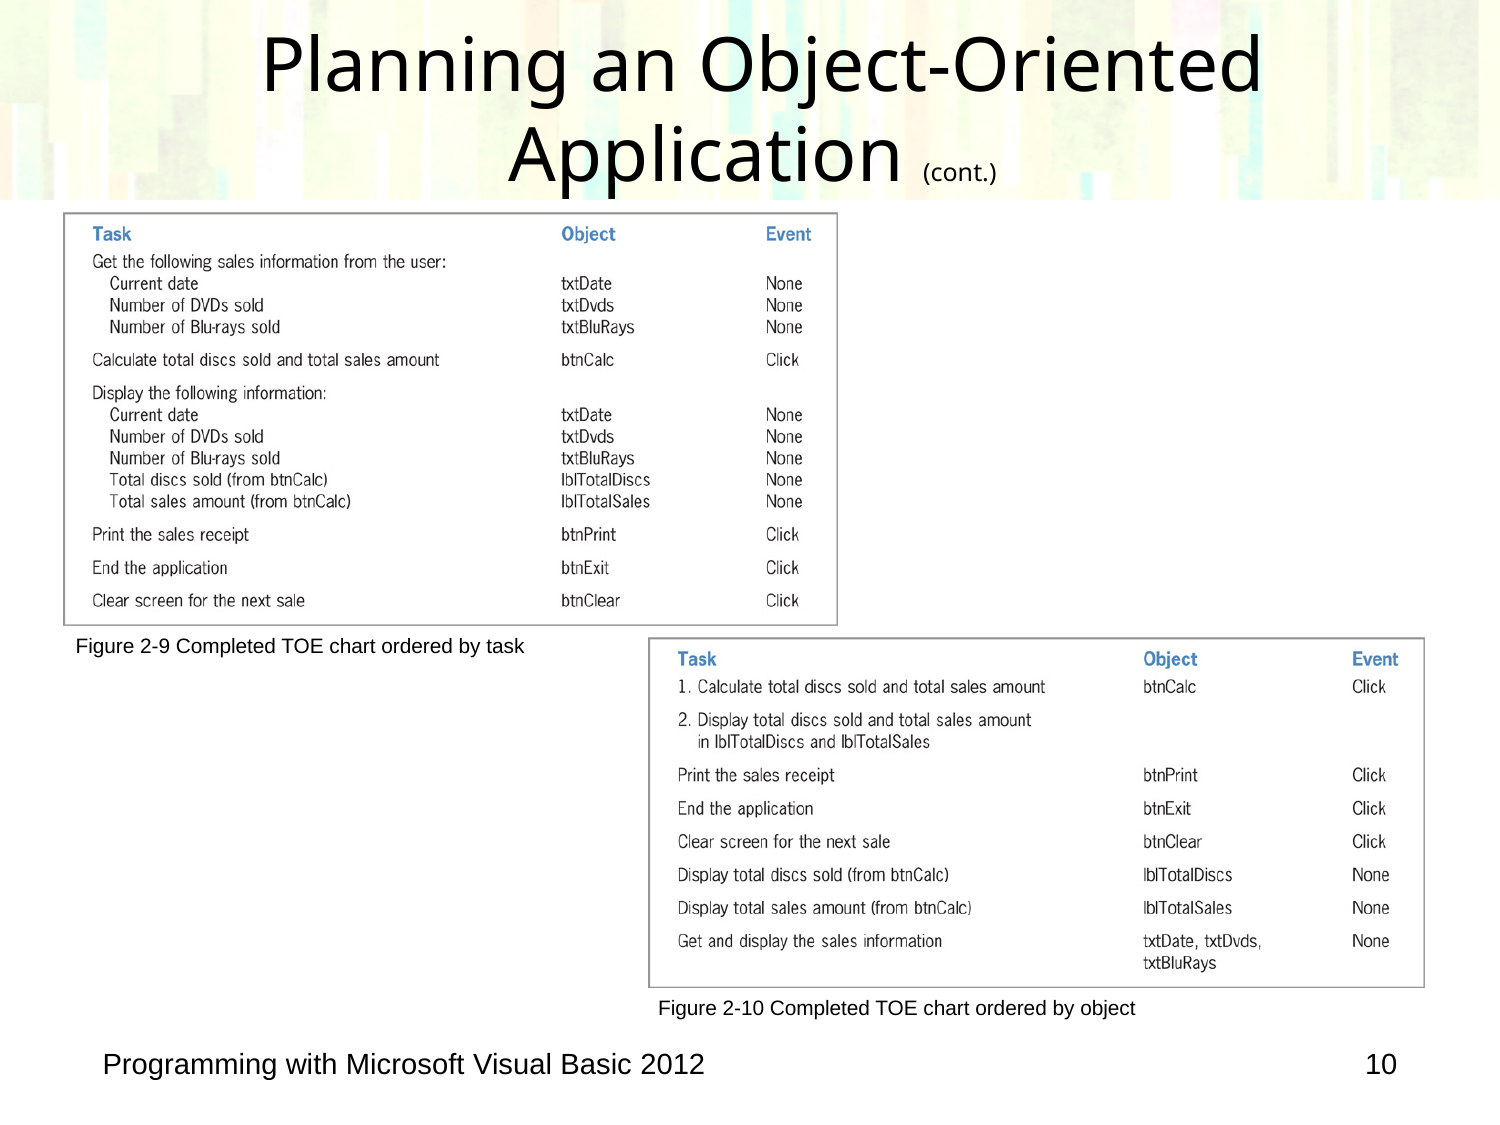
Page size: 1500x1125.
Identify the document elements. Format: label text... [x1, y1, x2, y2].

slide_number 10 [1074, 1037, 1413, 1101]
title Planning an Object-Oriented Application (cont.) [99, 12, 1425, 200]
picture [648, 637, 1426, 988]
footer Programming with Microsoft Visual Basic 2012 [87, 1037, 1051, 1101]
picture [63, 212, 838, 626]
text_box Figure 2-9 Completed TOE chart ordered by task [60, 632, 618, 665]
text_box Figure 2-10 Completed TOE chart ordered by object [643, 990, 1286, 1028]
